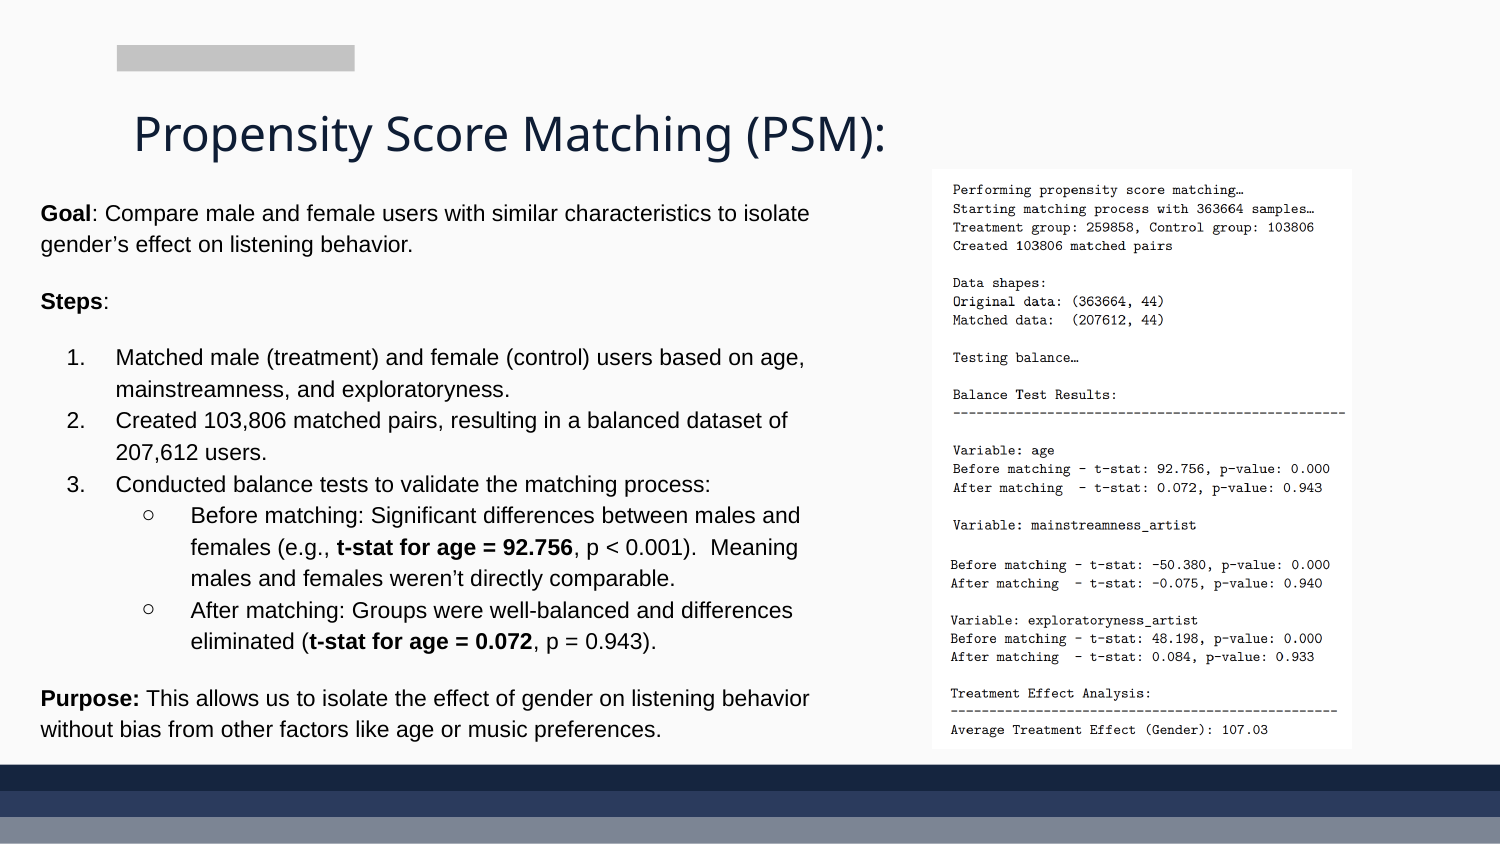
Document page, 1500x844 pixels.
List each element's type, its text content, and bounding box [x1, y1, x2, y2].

subtitle Goal: Compare male and female users with similar characteristics to isolate gender’s effect on listening behavior. Steps: Matched male (treatment) and female (control) users based on age, mainstreamness, and exploratoryness. Created 103,806 matched pairs, resulting in a balanced dataset of 207,612 users. Conducted balance tests to validate the matching process: Before matching: Significant differences between males and females (e.g., t-stat for age = 92.756, p < 0.001). Meaning males and females weren’t directly comparable. After matching: Groups were well-balanced and differences eliminated (t-stat for age = 0.072, p = 0.943). Purpose: This allows us to isolate the effect of gender on listening behavior without bias from other factors like age or music preferences. [25, 179, 862, 665]
title Propensity Score Matching (PSM): [118, 88, 1382, 183]
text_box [931, 169, 1352, 750]
